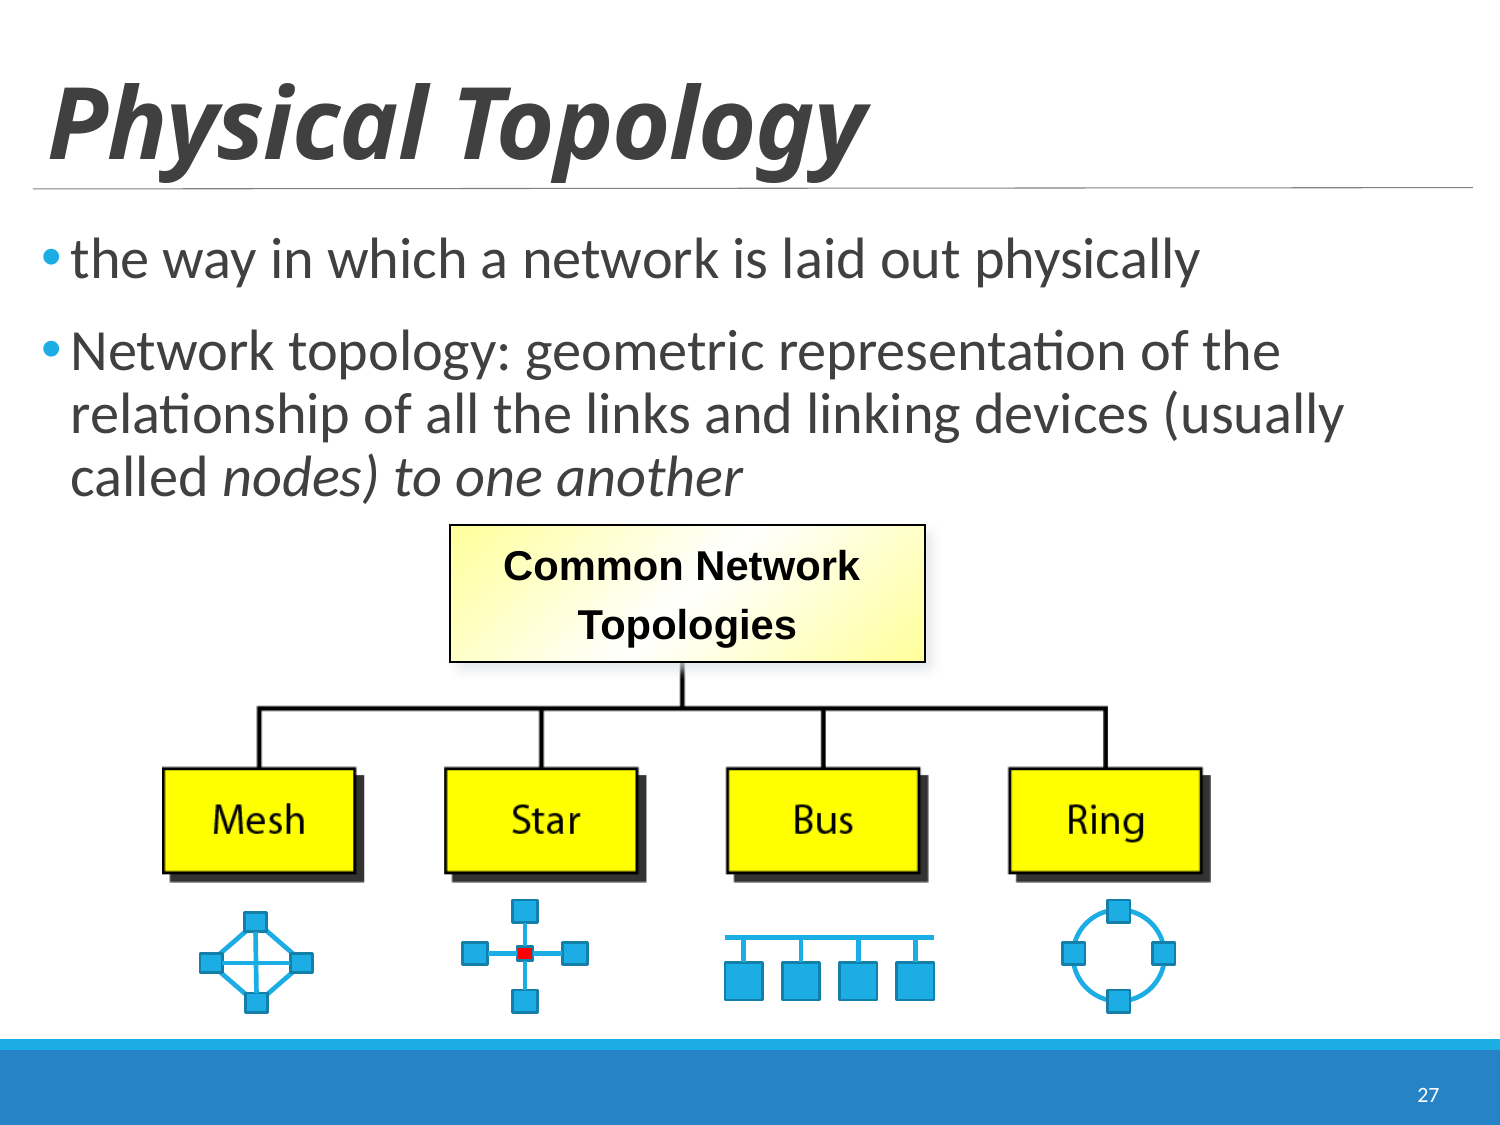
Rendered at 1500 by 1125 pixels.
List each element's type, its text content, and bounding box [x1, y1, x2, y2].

title Physical Topology [32, 37, 1473, 188]
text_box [161, 524, 1212, 1013]
list the way in which a network is laid out physically Network topology: geometric representation of the relationship of all the links and linking devices (usually called nodes) to one another [32, 220, 1473, 963]
